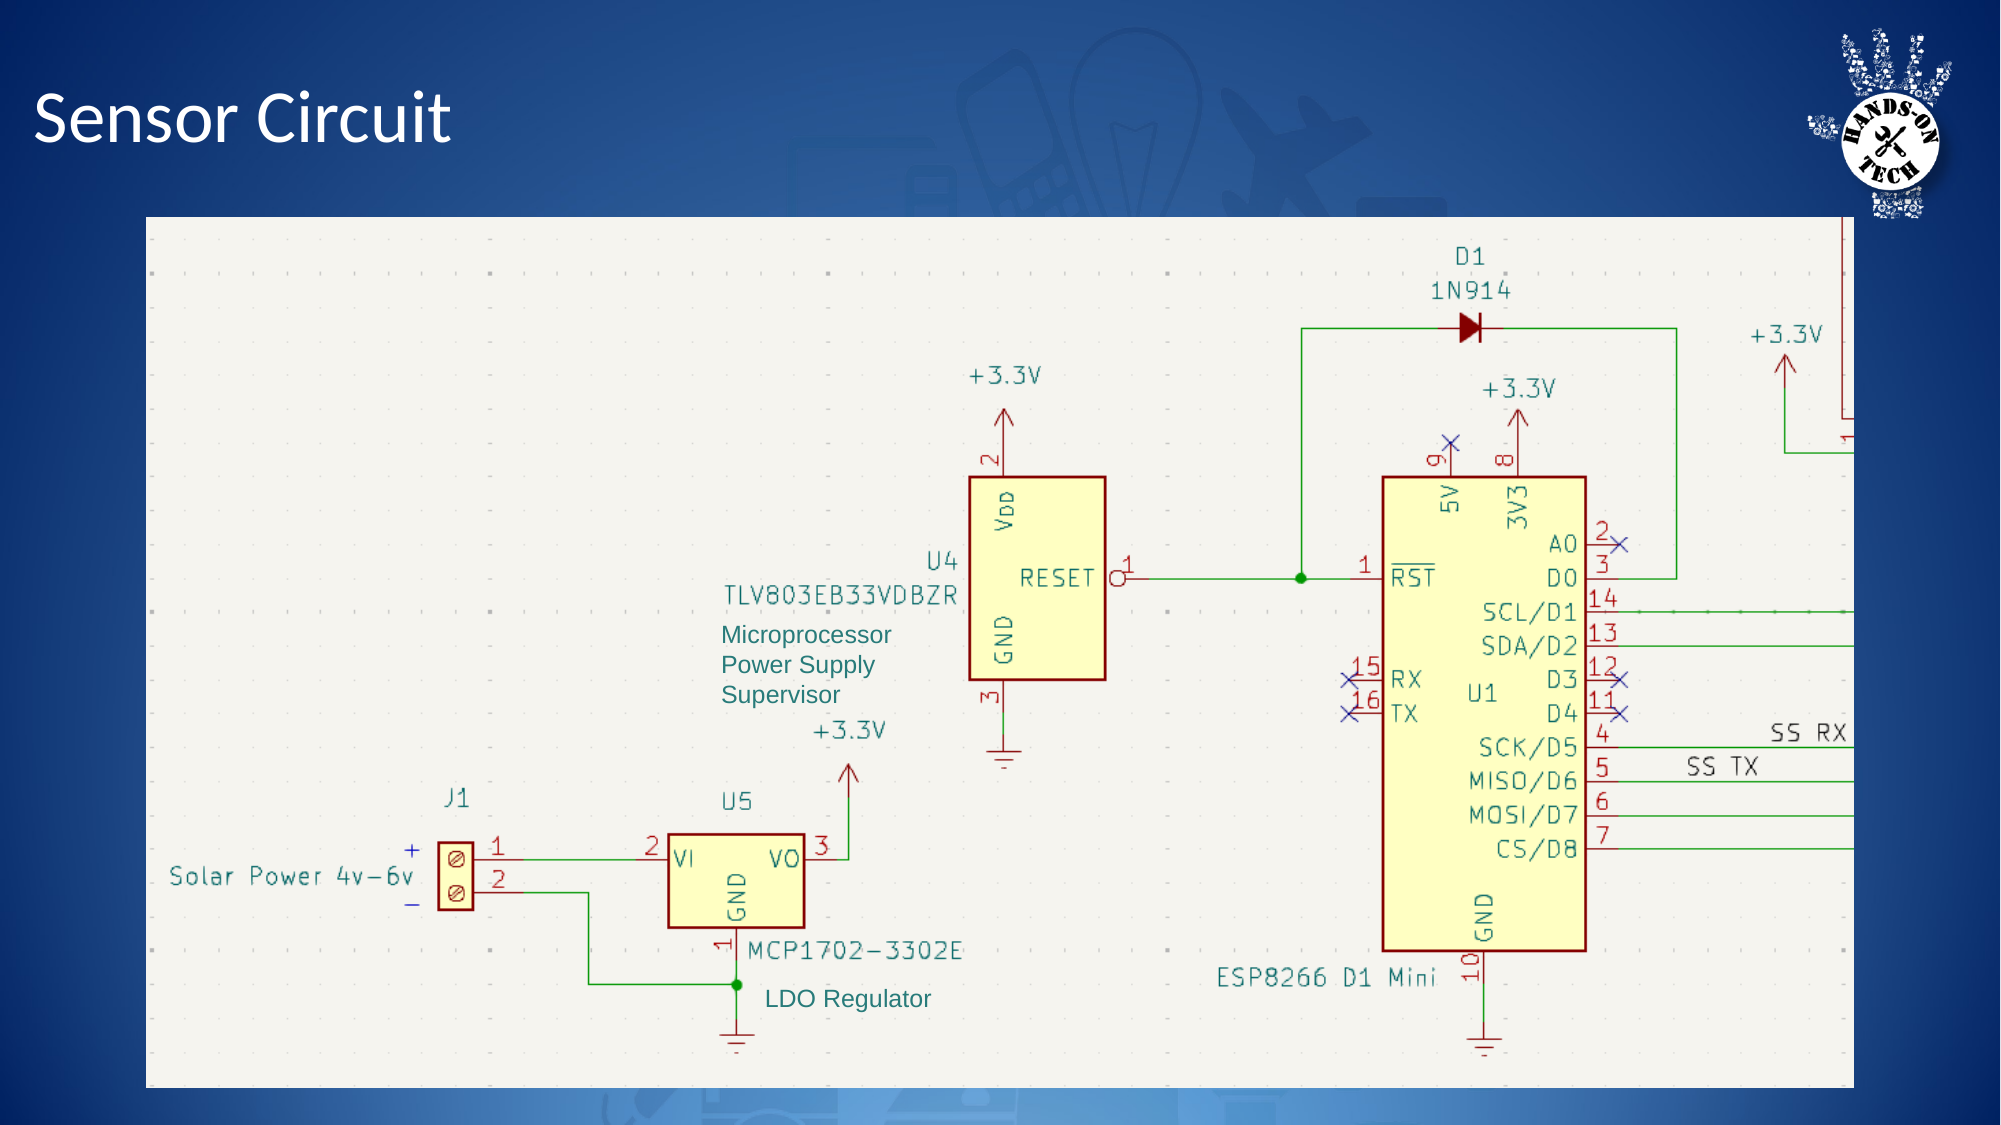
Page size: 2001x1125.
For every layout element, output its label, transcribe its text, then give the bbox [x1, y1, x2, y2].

title Sensor Circuit [33, 3, 1674, 222]
picture [0, 0, 2001, 1125]
